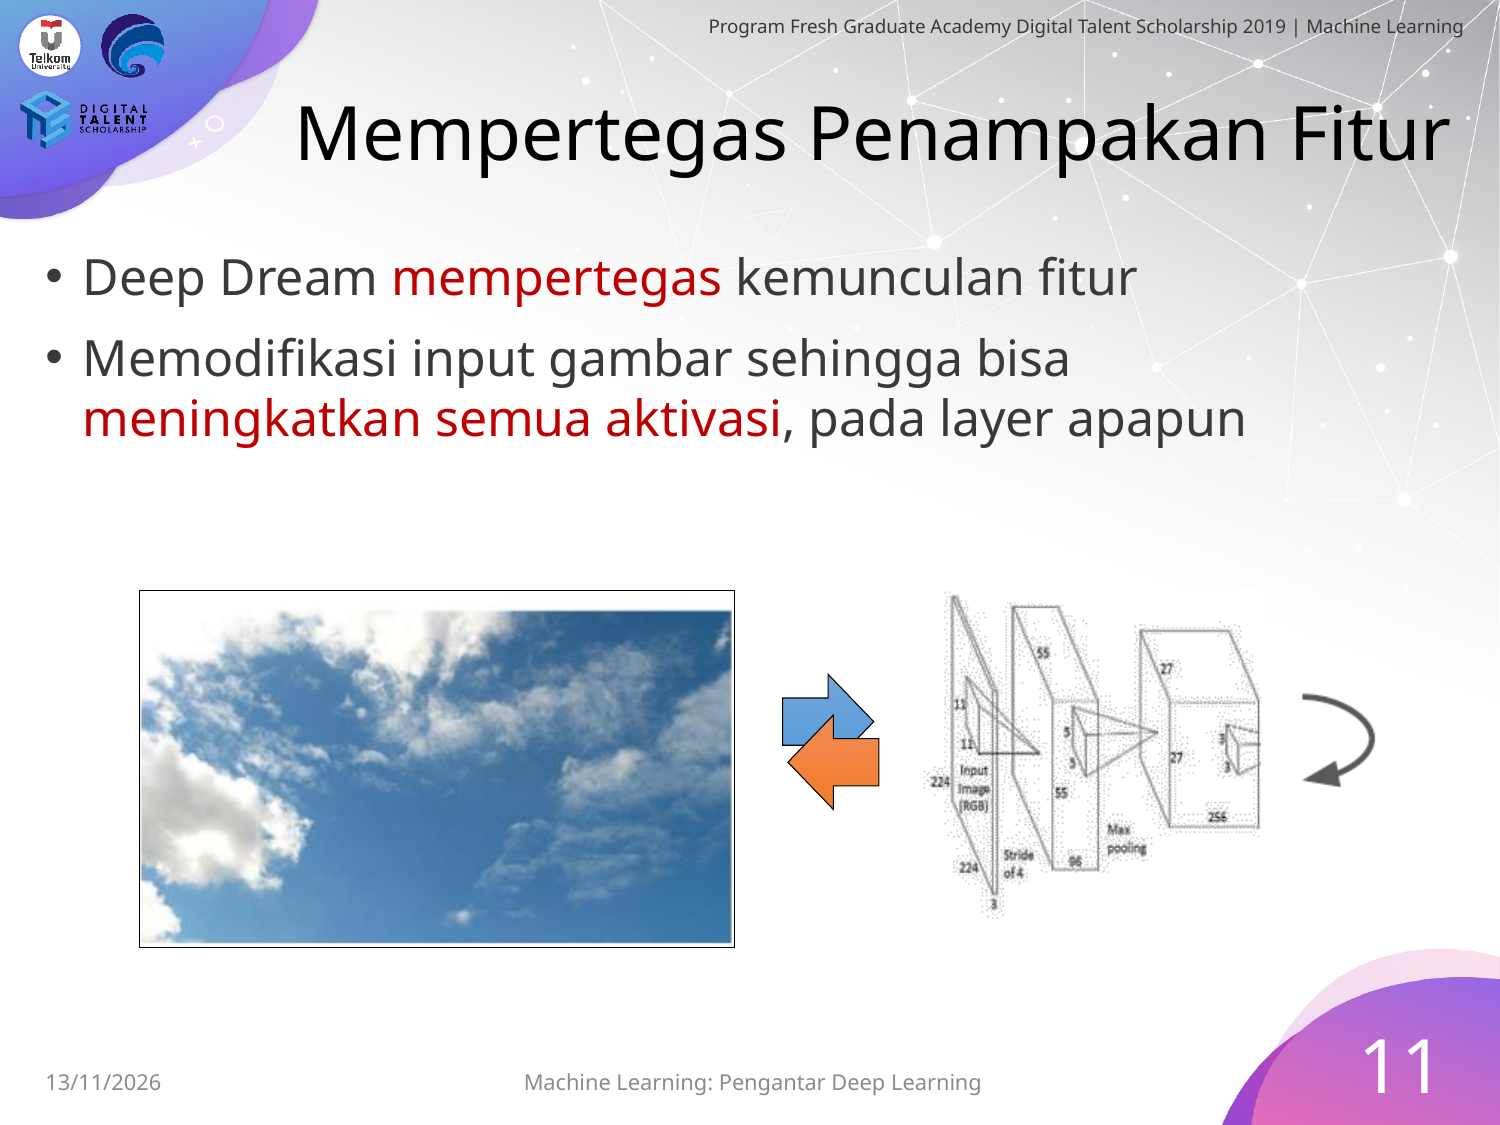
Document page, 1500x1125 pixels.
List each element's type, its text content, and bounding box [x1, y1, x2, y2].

title Mempertegas Penampakan Fitur [271, 66, 1477, 207]
footer Machine Learning: Pengantar Deep Learning [386, 1053, 1121, 1114]
text_box [787, 713, 880, 811]
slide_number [30, 1053, 272, 1114]
picture [0, 0, 1500, 1125]
list Deep Dream mempertegas kemunculan fitur Memodifikasi input gambar sehingga bisa meningkatkan semua aktivasi, pada layer apapun [30, 238, 1477, 1014]
slide_number 11 [1327, 1025, 1477, 1115]
text_box [782, 673, 875, 746]
